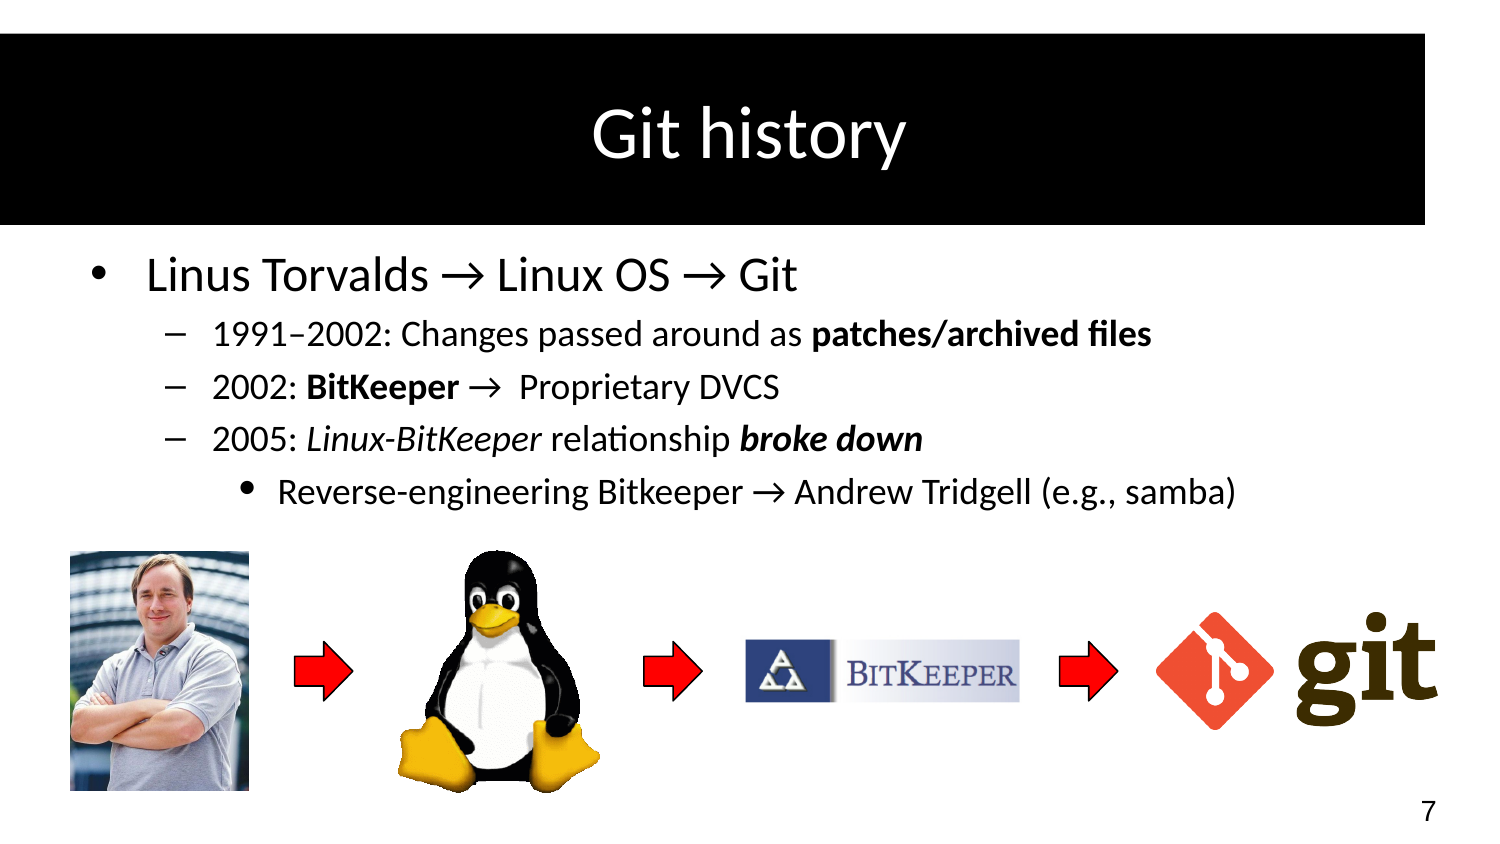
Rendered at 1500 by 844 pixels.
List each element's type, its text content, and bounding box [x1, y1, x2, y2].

list Linus Torvalds → Linux OS → Git 1991–2002: Changes passed around as patches/archived files 2002: BitKeeper → Proprietary DVCS 2005: Linux-BitKeeper relationship broke down Reverse-engineering Bitkeeper → Andrew Tridgell (e.g., samba) [75, 234, 1425, 754]
text_box [1059, 641, 1118, 701]
picture [740, 635, 1022, 707]
picture [62, 543, 257, 799]
text_box [294, 641, 353, 701]
picture [1155, 612, 1438, 731]
title Git history [75, 33, 1425, 223]
picture [390, 543, 606, 799]
text_box [643, 641, 703, 701]
